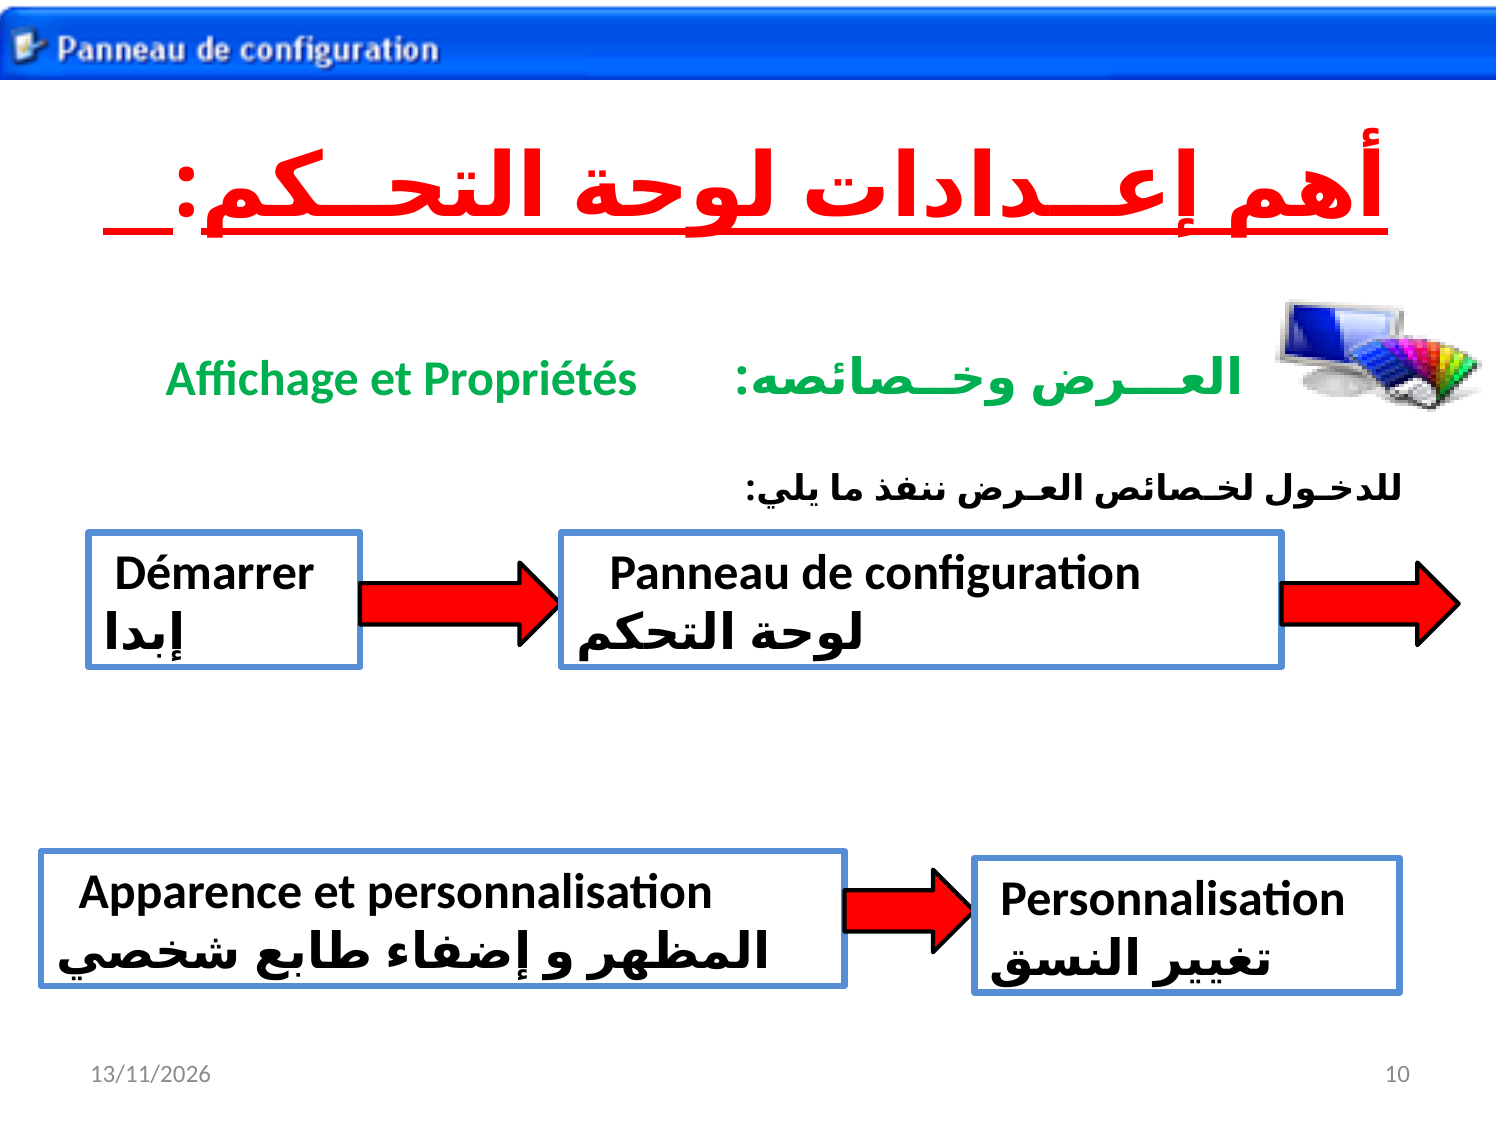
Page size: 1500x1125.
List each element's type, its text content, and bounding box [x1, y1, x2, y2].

list Affichage et Propriétés [70, 304, 691, 413]
text_box Personnalisation تغيير النسق [974, 857, 1400, 993]
list للدخـول لخـصائص العـرض ننفذ ما يلي: [703, 457, 1418, 516]
picture [0, 2, 1496, 80]
text_box Panneau de configuration لوحة التحكم [561, 532, 1282, 668]
text_box [358, 560, 561, 648]
picture [1253, 280, 1500, 446]
title أهم إعــدادات لوحة التحــكم: [82, 105, 1432, 257]
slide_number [75, 1042, 425, 1103]
text_box Apparence et personnalisation المظهر و إضفاء طابع شخصي [41, 851, 845, 987]
text_box Démarrer إبدا [88, 532, 361, 668]
text_box [1279, 560, 1461, 648]
text_box [842, 867, 974, 955]
list 1. العـــرض وخــصائصه: [691, 304, 1248, 413]
slide_number 10 [1074, 1042, 1425, 1103]
